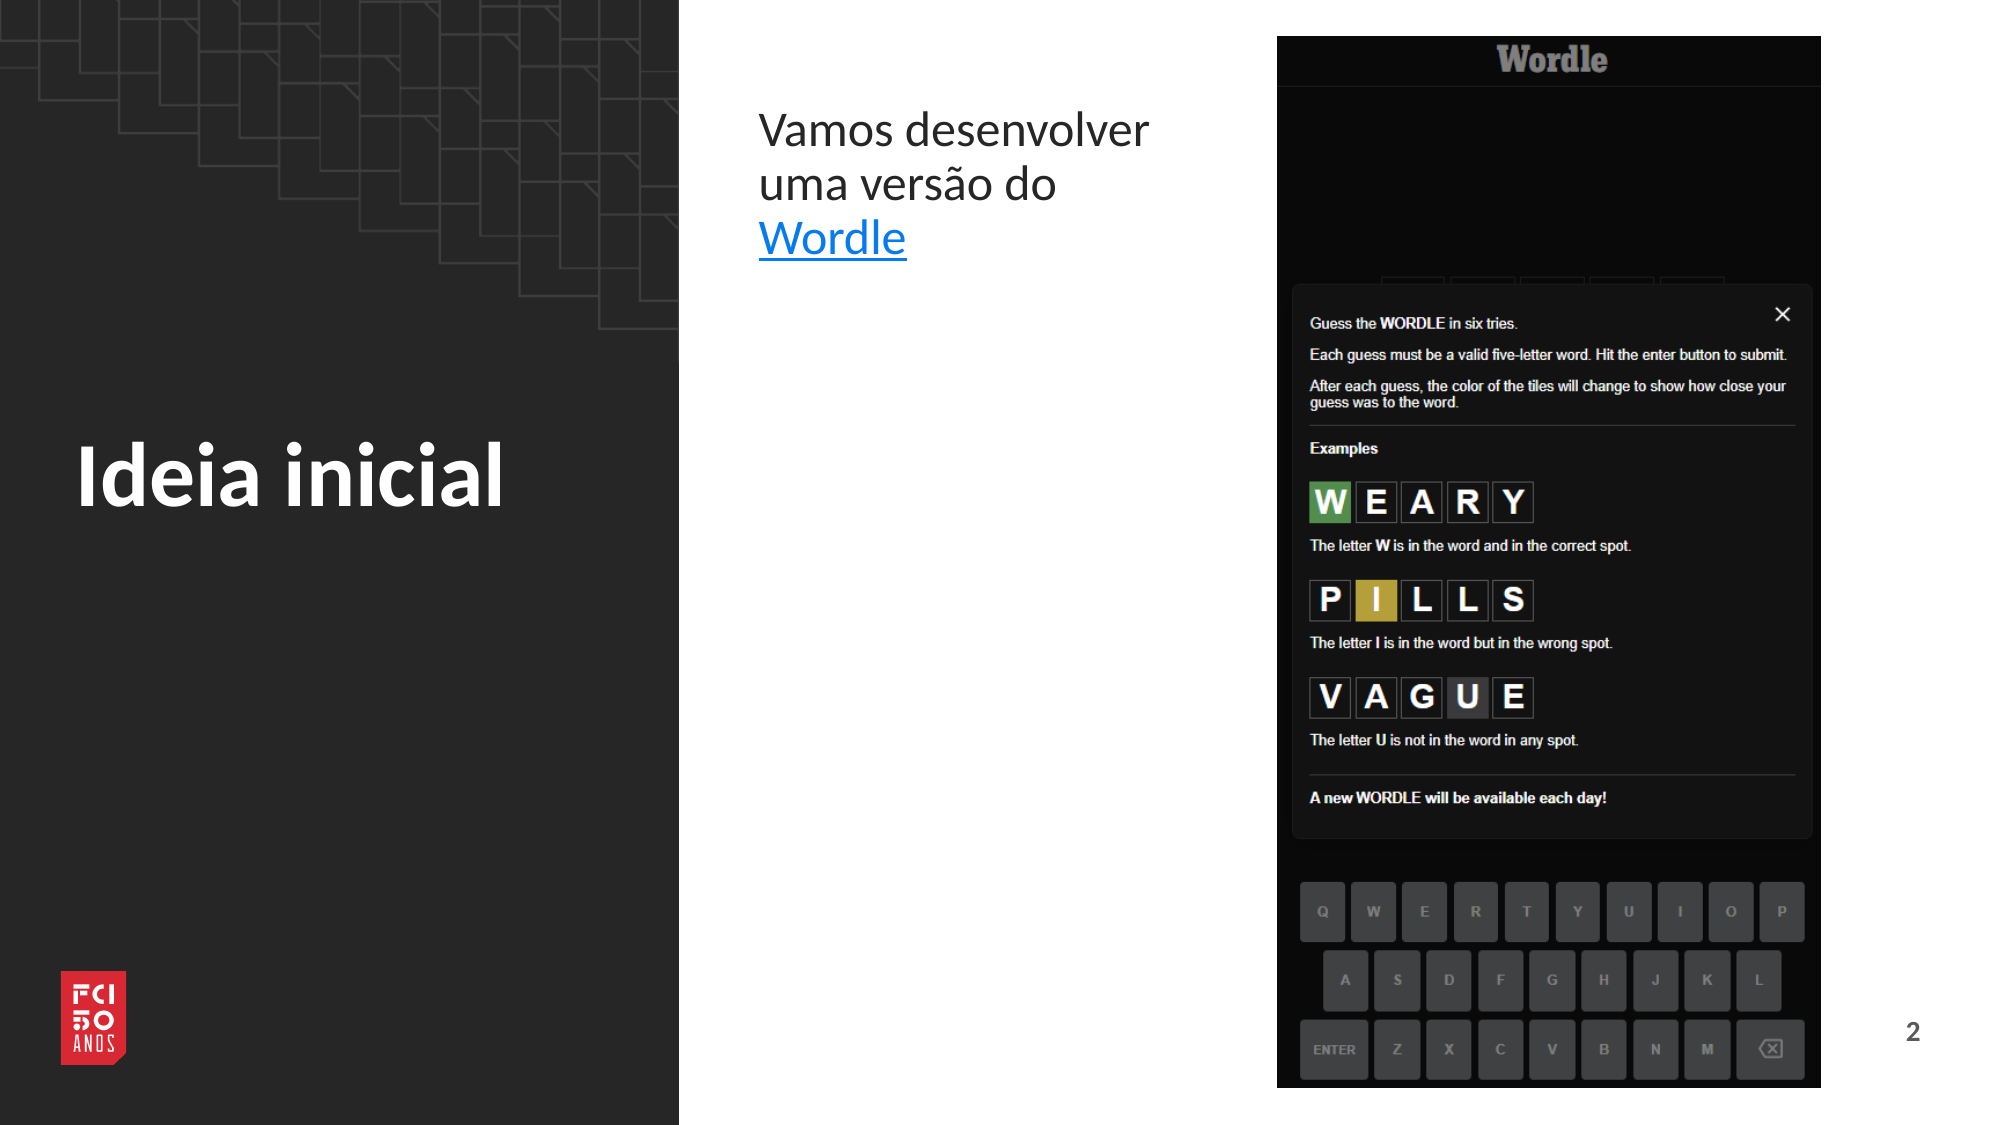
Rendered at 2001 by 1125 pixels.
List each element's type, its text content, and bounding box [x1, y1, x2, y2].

list Vamos desenvolver uma versão do Wordle [743, 95, 1193, 383]
title Ideia inicial [60, 343, 599, 610]
picture [1277, 36, 1821, 1088]
slide_number 2 [1821, 1004, 1936, 1065]
